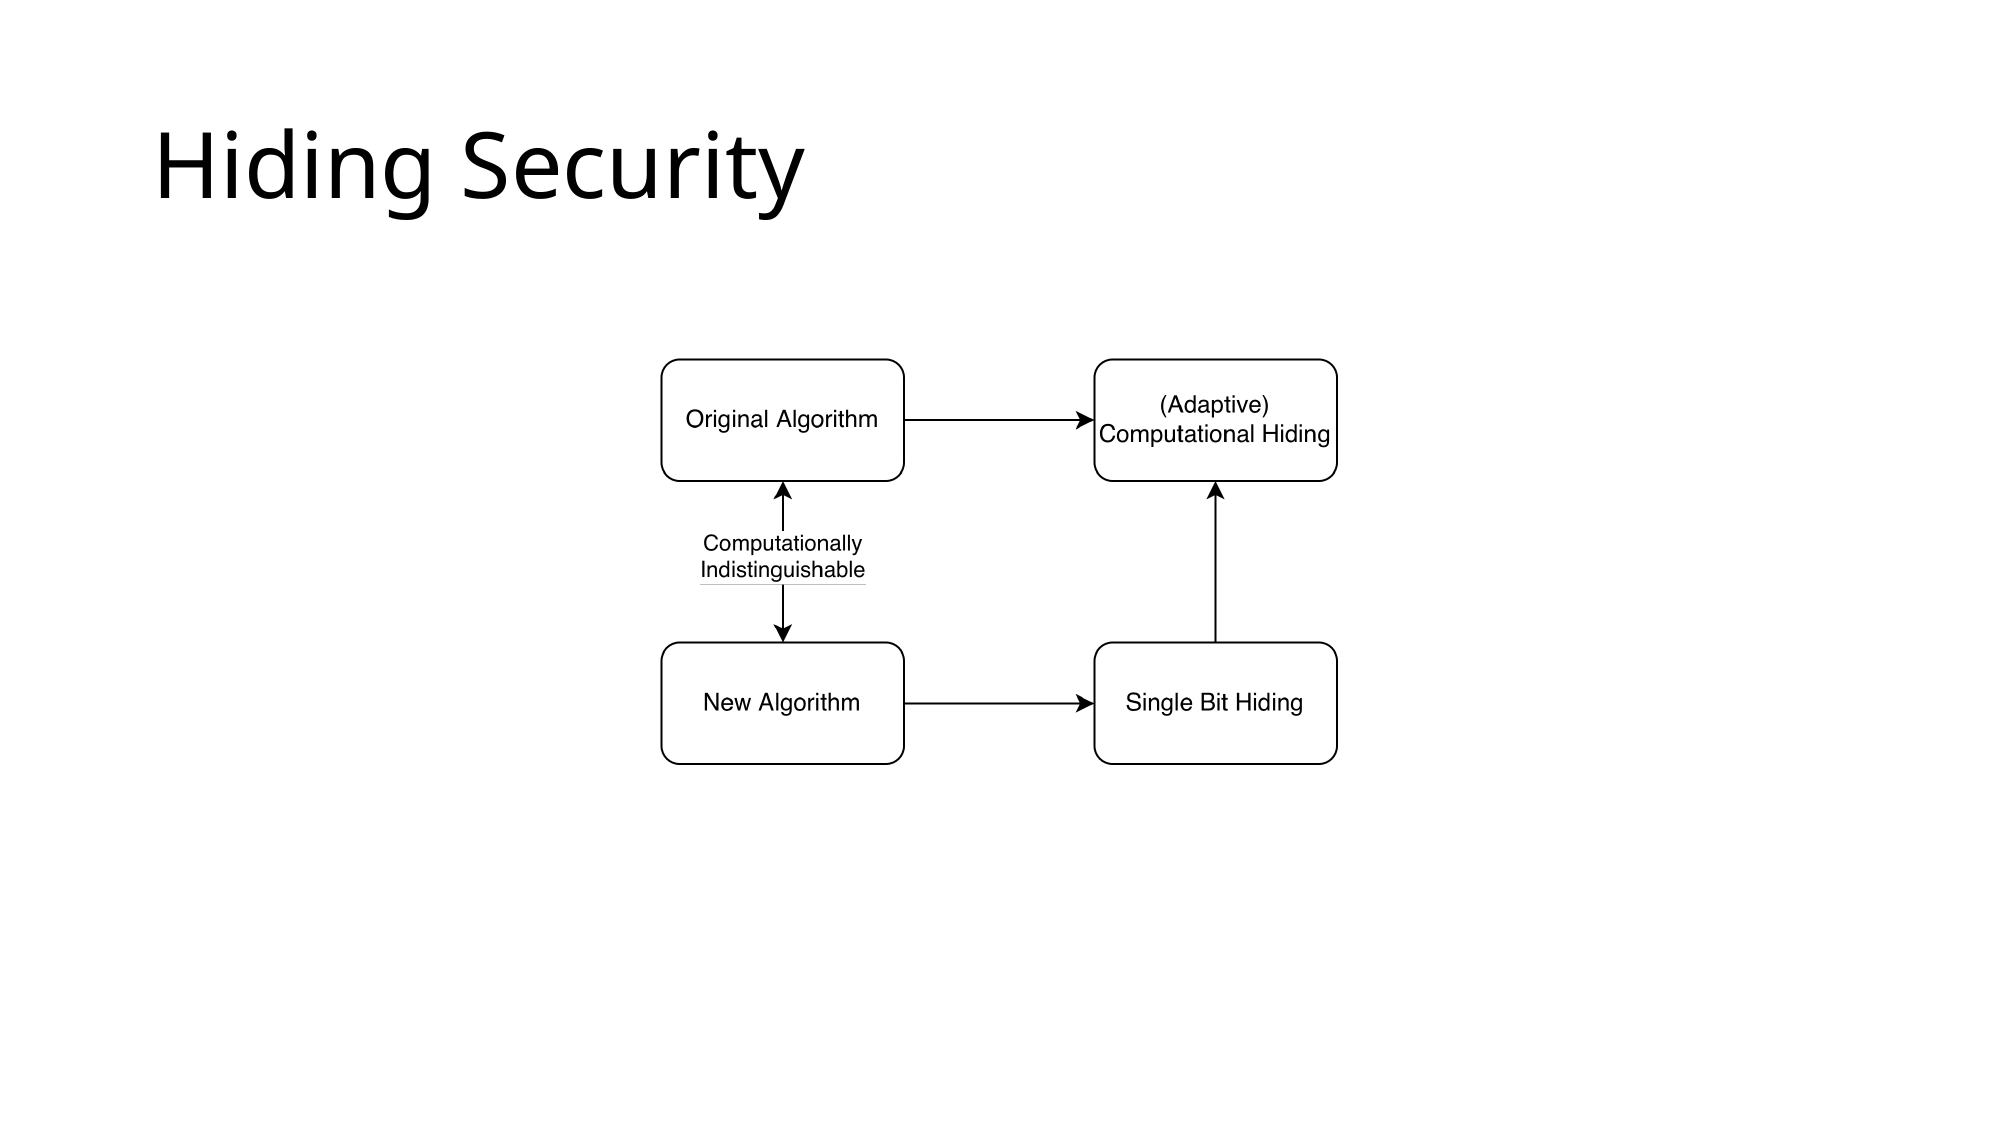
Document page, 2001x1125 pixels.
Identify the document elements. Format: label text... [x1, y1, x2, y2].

title Hiding Security [137, 59, 1863, 278]
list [639, 337, 1361, 788]
